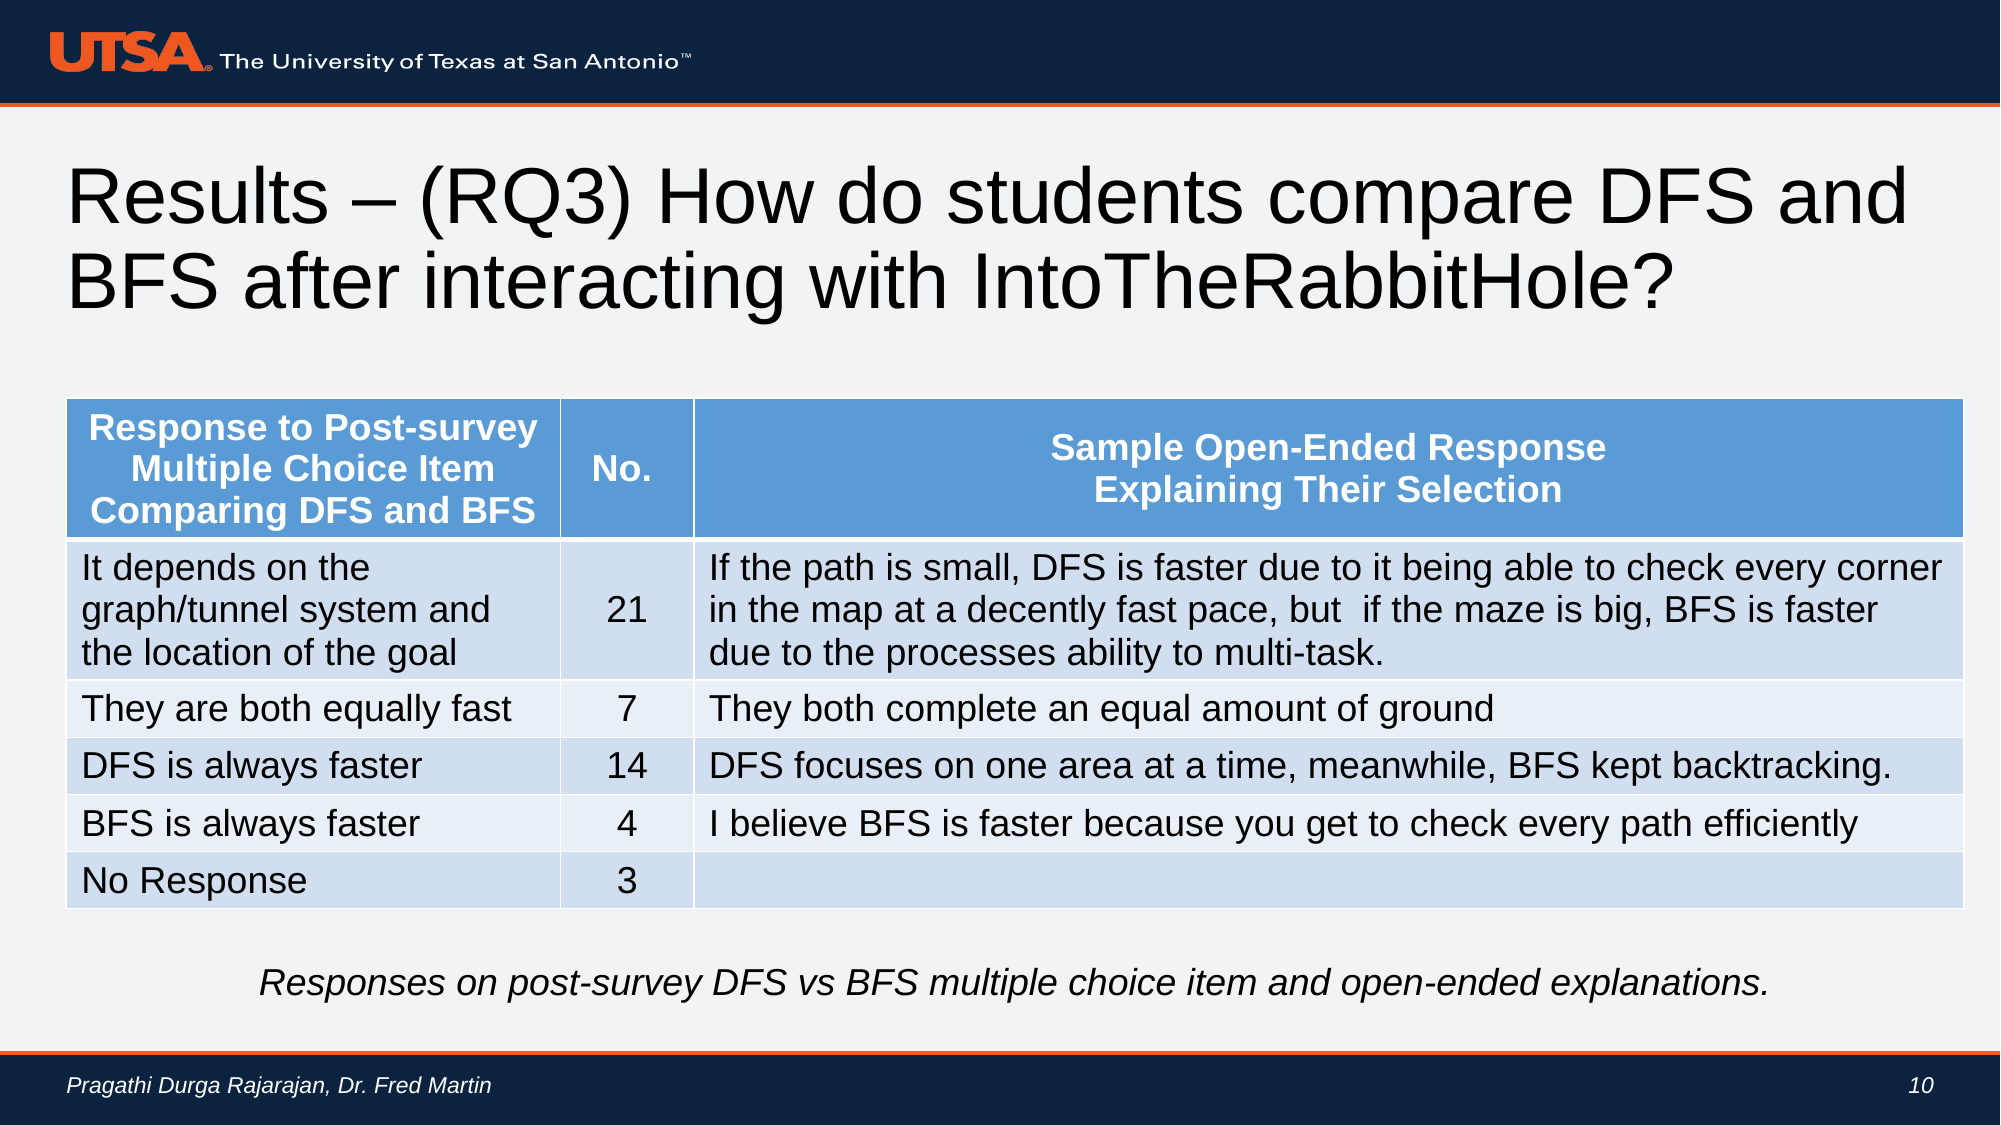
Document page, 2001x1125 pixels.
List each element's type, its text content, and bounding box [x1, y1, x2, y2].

picture [50, 31, 691, 72]
table_cell I believe BFS is faster because you get to check every path efficiently [695, 795, 1963, 851]
table_cell 3 [561, 852, 693, 908]
text_box Responses on post-survey DFS vs BFS multiple choice item and open-ended explanations. [66, 955, 1964, 1017]
table_header Sample Open-Ended Response Explaining Their Selection [695, 399, 1963, 537]
table_cell 7 [561, 681, 693, 737]
table_cell It depends on the graph/tunnel system and the location of the goal [67, 542, 560, 679]
table_cell DFS focuses on one area at a time, meanwhile, BFS kept backtracking. [695, 738, 1963, 794]
table_header No. [561, 399, 693, 537]
table_cell They are both equally fast [67, 681, 560, 737]
title Results – (RQ3) How do students compare DFS and BFS after interacting with IntoTheRabbitHole? [51, 147, 1950, 365]
table_header Response to Post-survey Multiple Choice Item Comparing DFS and BFS [67, 399, 560, 537]
table_cell 14 [561, 738, 693, 794]
table_cell [695, 852, 1963, 908]
table_cell 21 [561, 542, 693, 679]
text_box 10 [50, 1066, 1949, 1125]
table_cell If the path is small, DFS is faster due to it being able to check every corner in the map at a decently fast pace, but if the maze is big, BFS is faster due to the processes ability to multi-task. [695, 542, 1963, 679]
table_cell No Response [67, 852, 560, 908]
table_cell 4 [561, 795, 693, 851]
table_cell BFS is always faster [67, 795, 560, 851]
table_cell They both complete an equal amount of ground [695, 681, 1963, 737]
table_cell DFS is always faster [67, 738, 560, 794]
